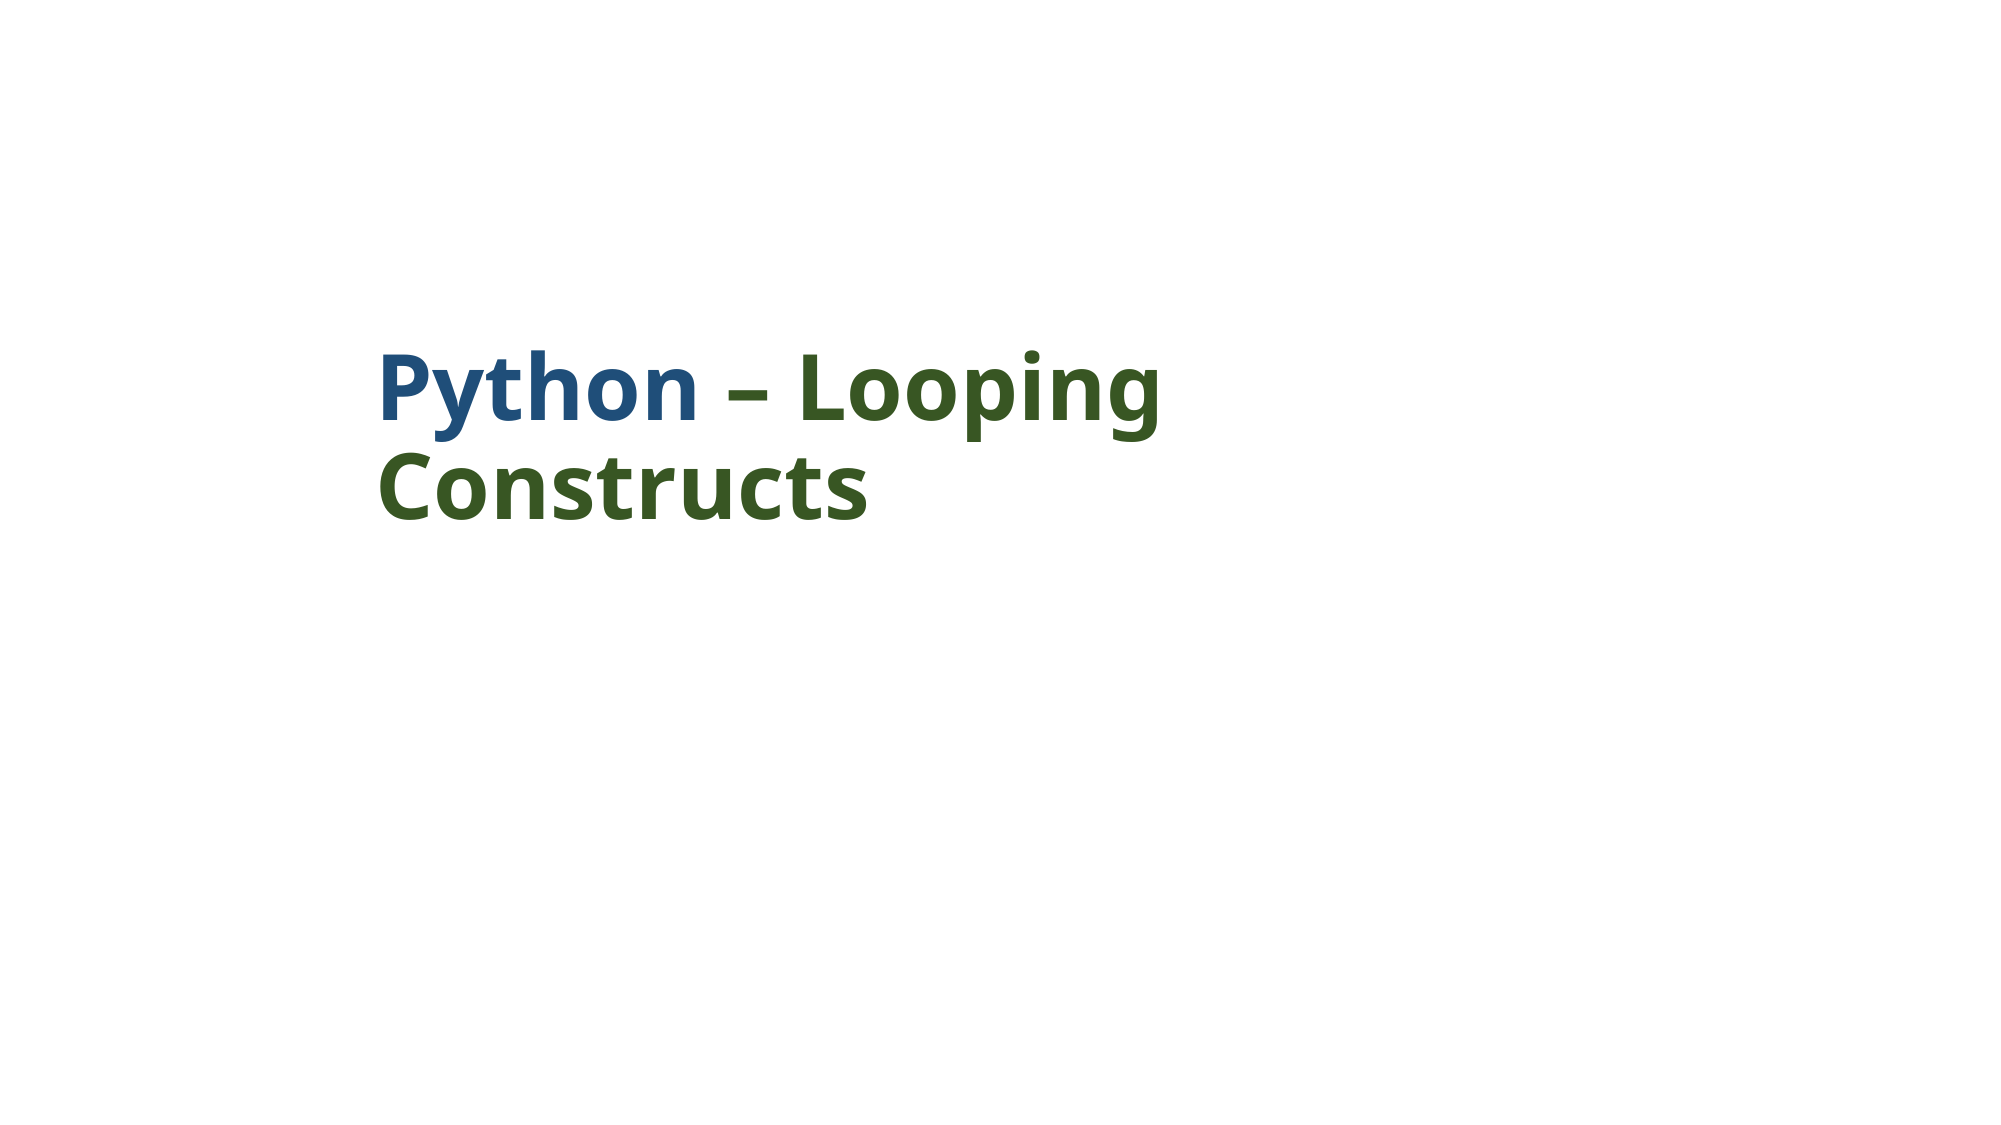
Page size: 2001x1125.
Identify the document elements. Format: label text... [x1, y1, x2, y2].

text_box Python – Looping Constructs [360, 389, 1595, 492]
